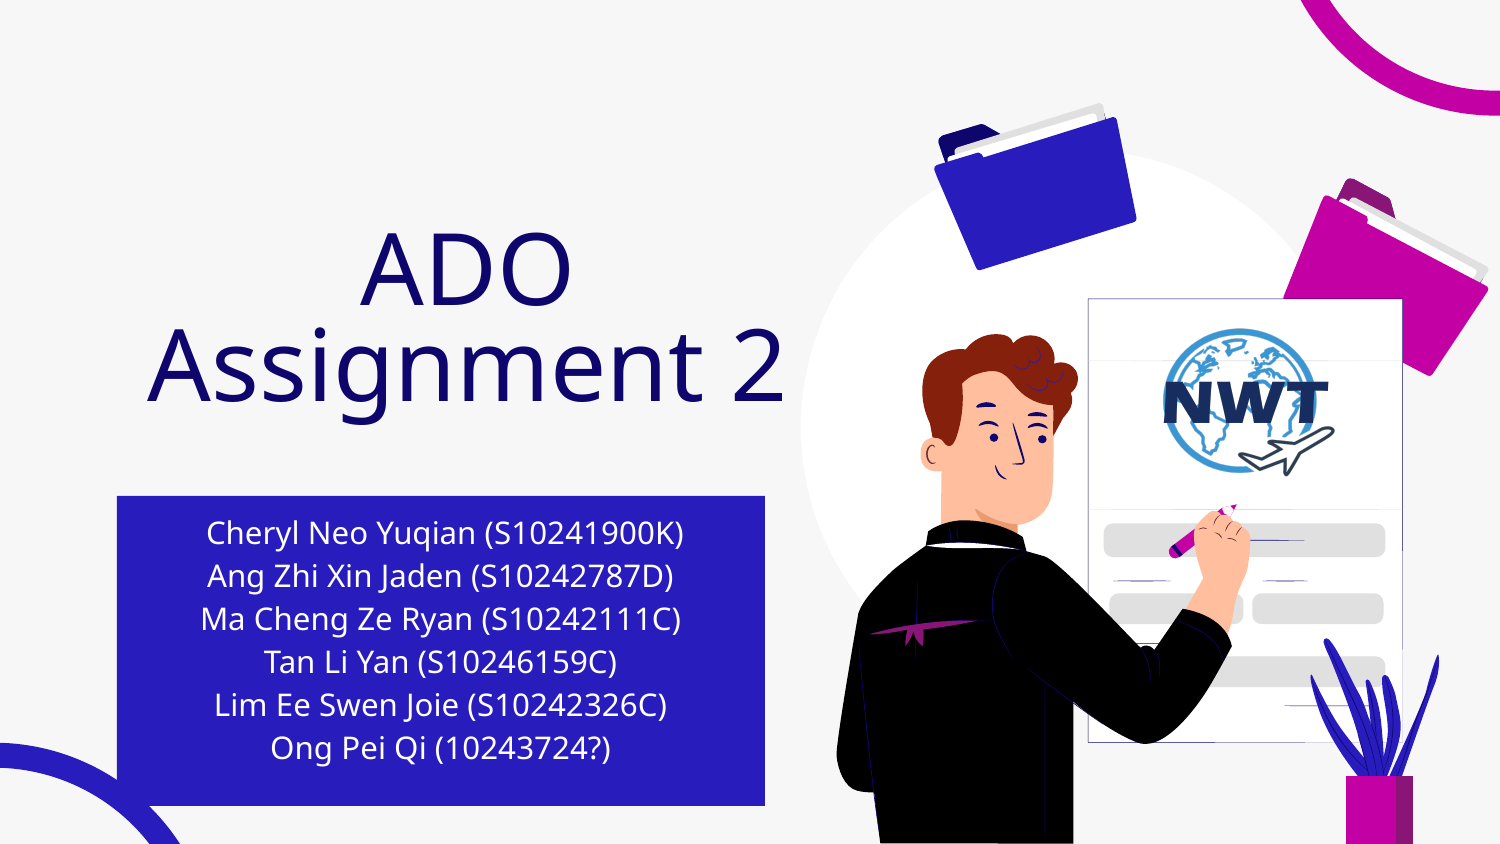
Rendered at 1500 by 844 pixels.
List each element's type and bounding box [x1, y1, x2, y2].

text_box [1281, 196, 1485, 365]
text_box [933, 102, 1138, 271]
text_box [835, 298, 1441, 844]
picture [1121, 298, 1367, 501]
text_box [0, 0, 1500, 844]
